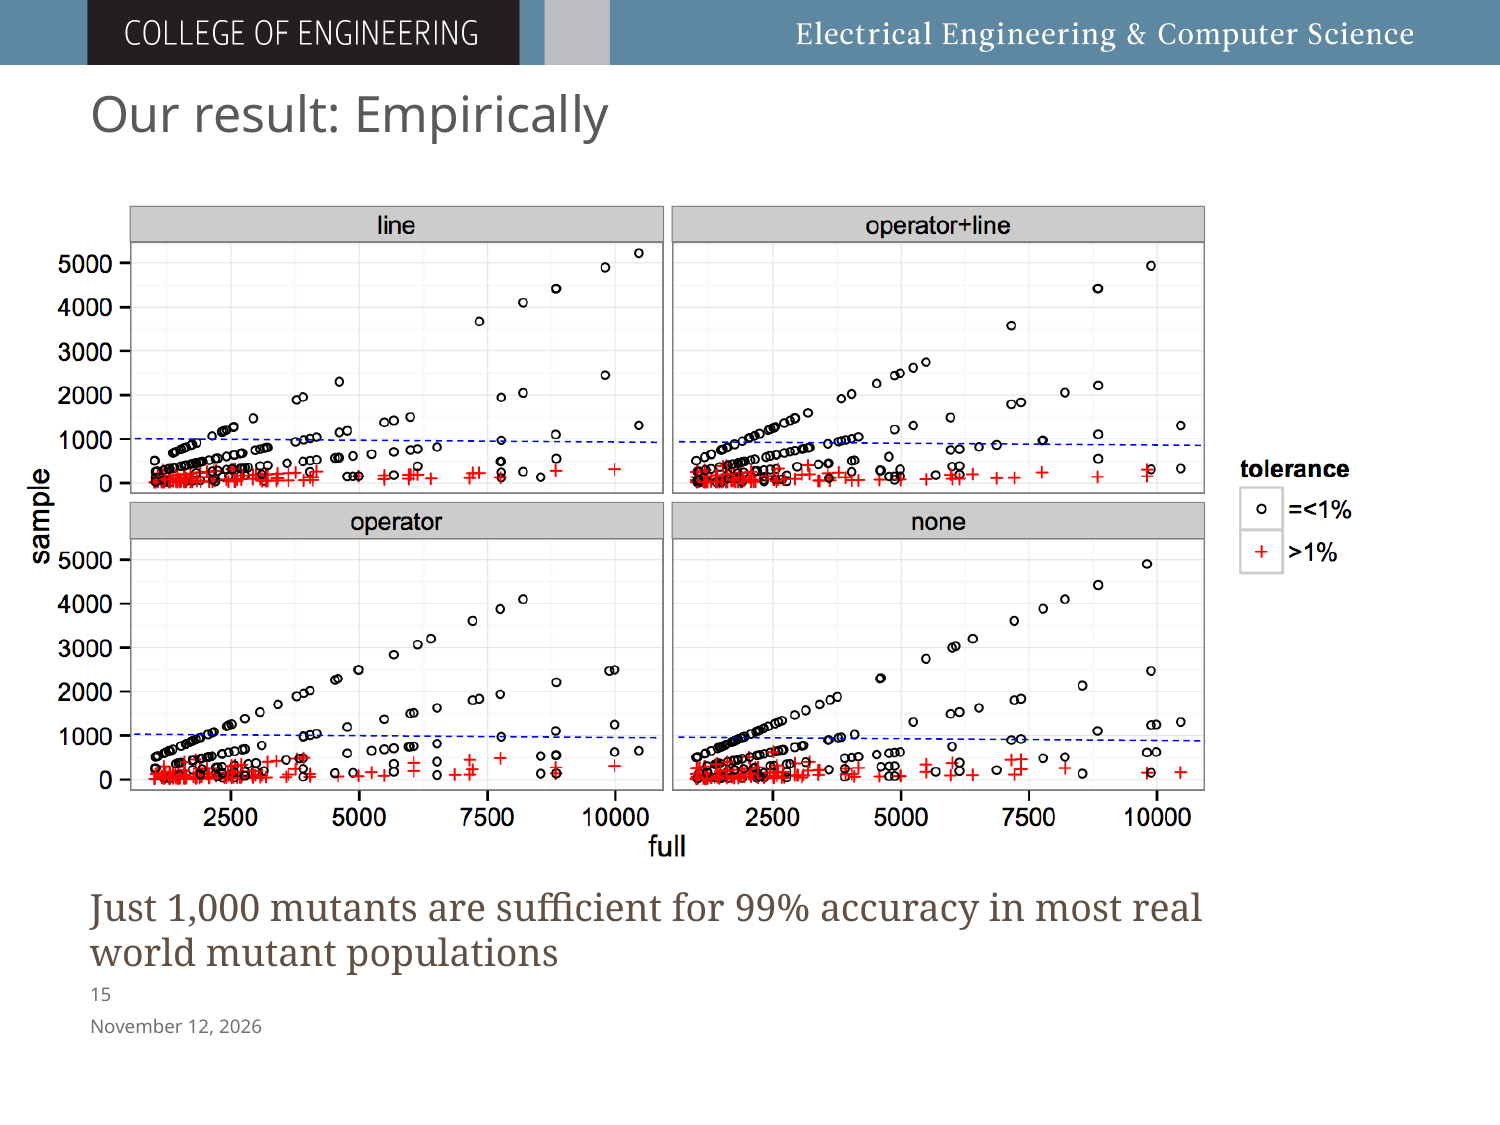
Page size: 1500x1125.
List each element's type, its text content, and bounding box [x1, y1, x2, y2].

text_box Just 1,000 mutants are sufficient for 99% accuracy in most real world mutant populations [74, 890, 1303, 982]
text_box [134, 438, 1206, 742]
picture [0, 0, 1500, 65]
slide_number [75, 1012, 375, 1043]
picture [0, 172, 1367, 883]
title Our result: Empirically [75, 75, 1425, 188]
slide_number 14 [75, 982, 135, 1013]
